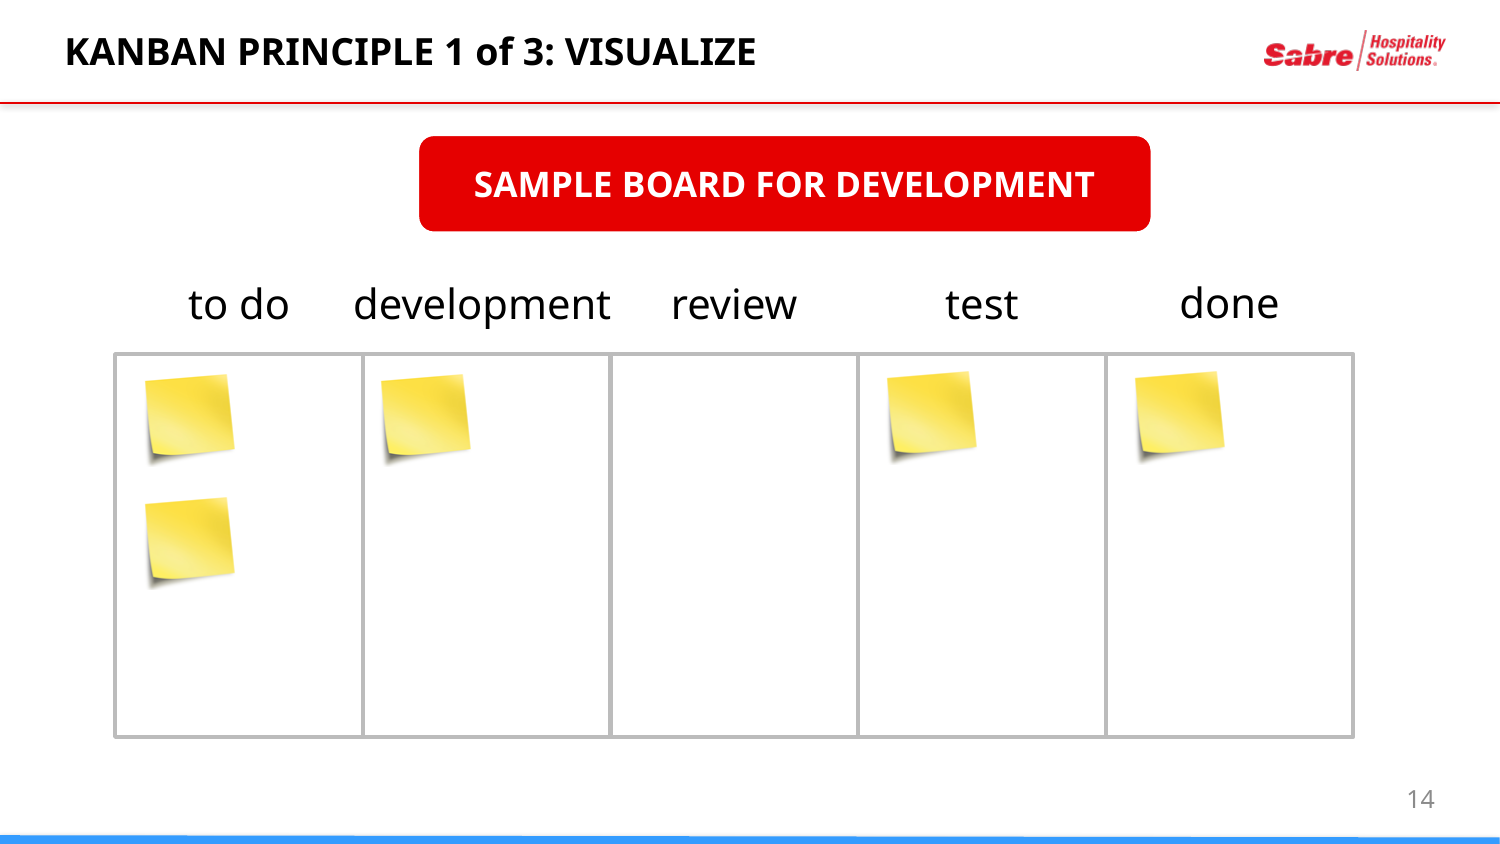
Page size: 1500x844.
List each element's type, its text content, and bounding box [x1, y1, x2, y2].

slide_number 14 [1099, 777, 1450, 823]
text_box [416, 133, 1153, 234]
picture [1264, 30, 1446, 71]
title KANBAN PRINCIPLE 1 of 3: VISUALIZE [64, 28, 1153, 103]
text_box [114, 269, 1354, 738]
